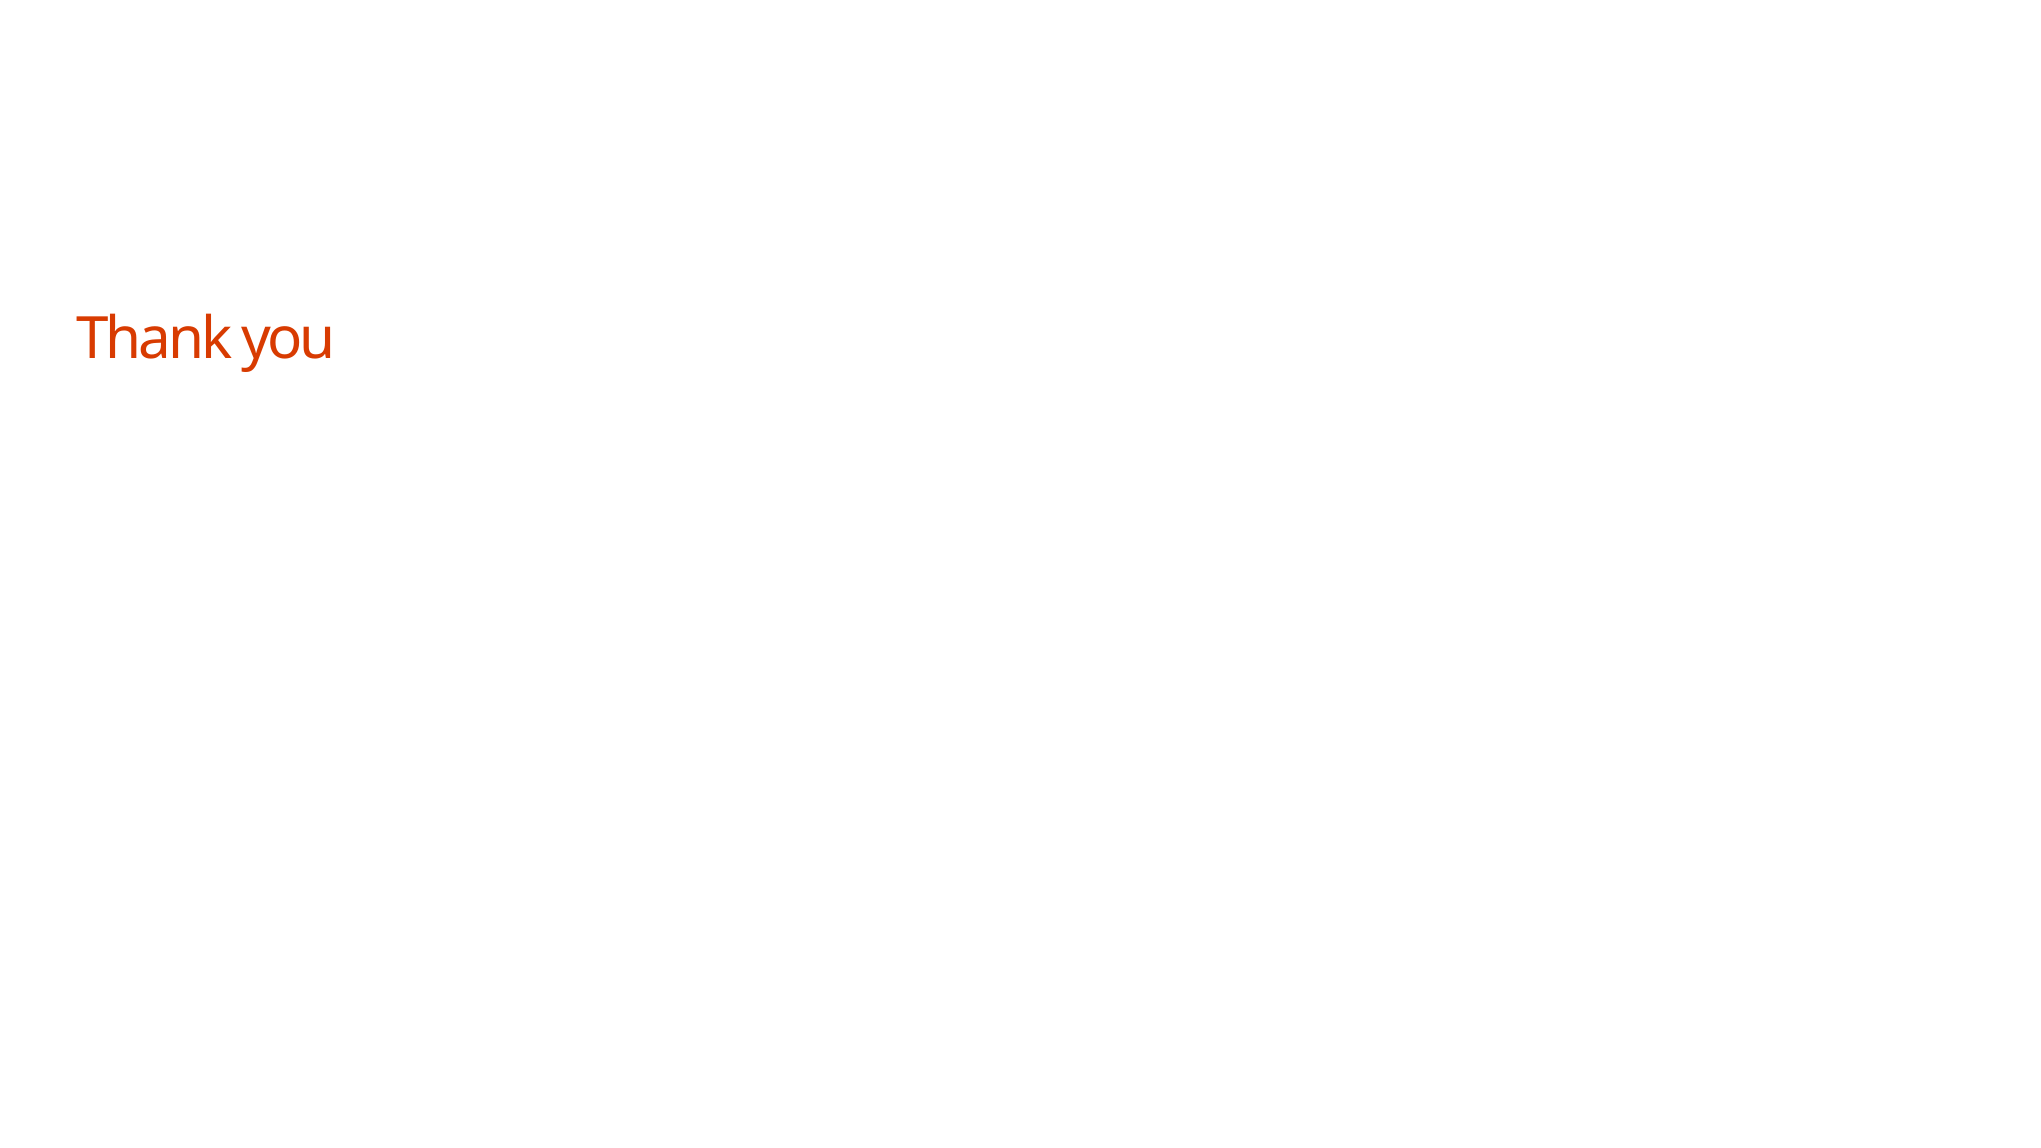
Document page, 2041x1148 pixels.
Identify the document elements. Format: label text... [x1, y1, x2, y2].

title Thank you [76, 307, 1427, 608]
